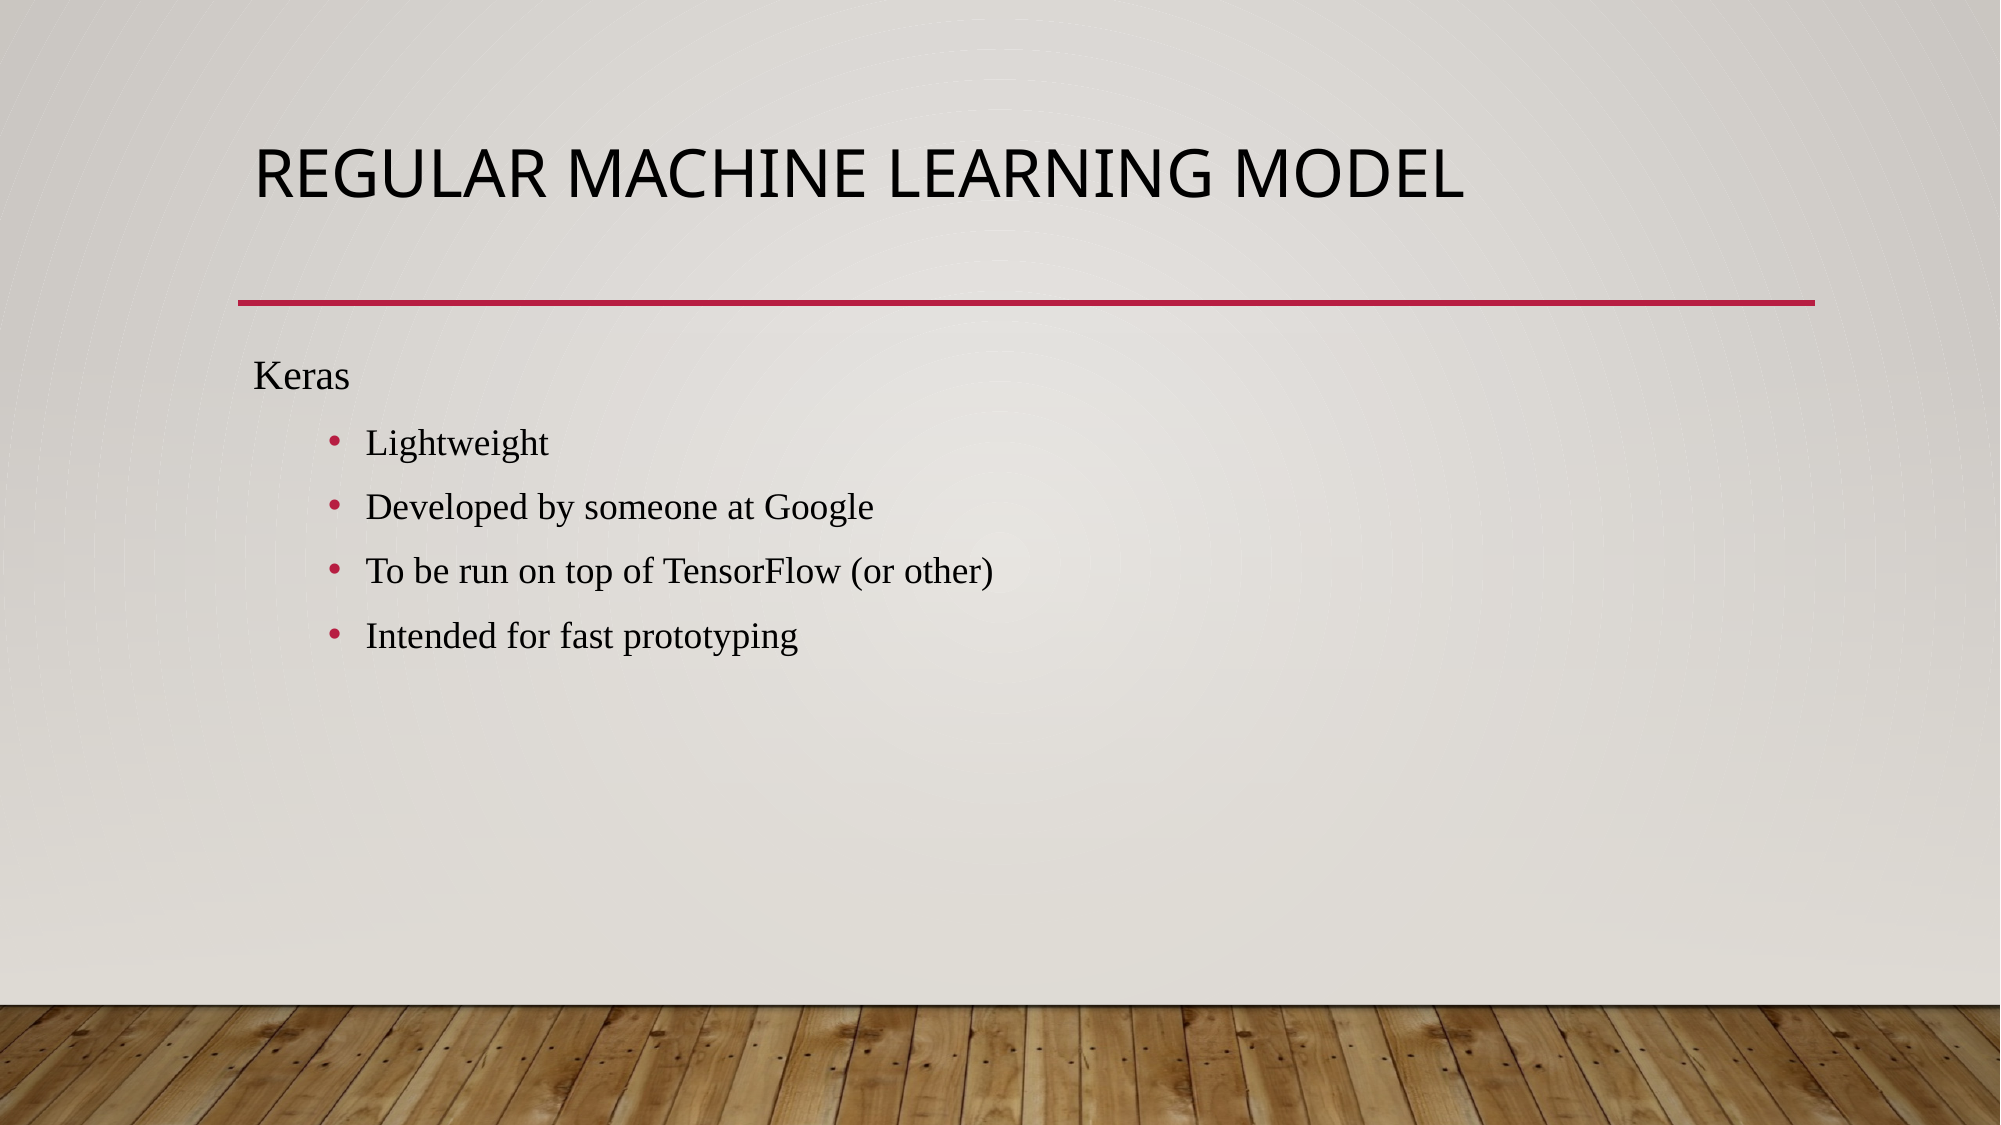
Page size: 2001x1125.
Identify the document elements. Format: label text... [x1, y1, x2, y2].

title Regular machine learning model [238, 131, 1814, 305]
list Keras Lightweight Developed by someone at Google To be run on top of TensorFlow (or other) Intended for fast prototyping [238, 330, 1814, 897]
picture [0, 1005, 2000, 1125]
